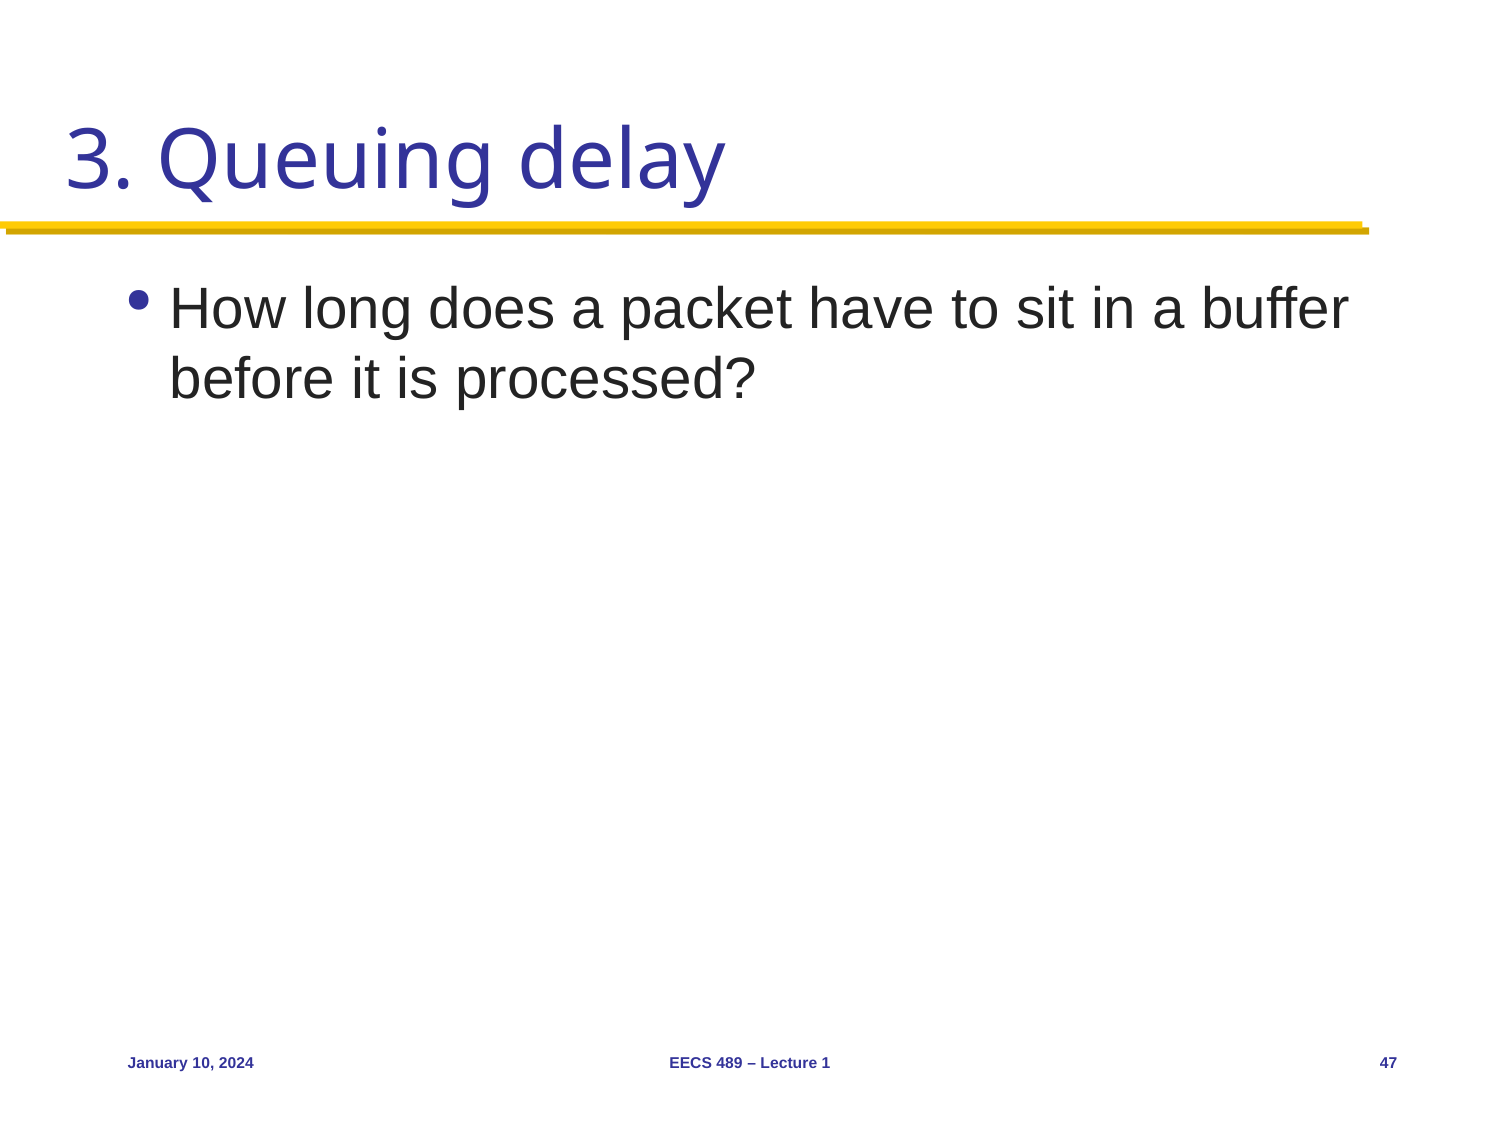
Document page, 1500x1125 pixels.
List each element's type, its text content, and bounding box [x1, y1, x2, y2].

footer EECS 489 – Lecture 1 [512, 1024, 988, 1101]
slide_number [112, 1024, 426, 1101]
slide_number 47 [1312, 1024, 1413, 1101]
list How long does a packet have to sit in a buffer before it is processed? [112, 262, 1413, 988]
title 3. Queuing delay [49, 24, 1451, 213]
